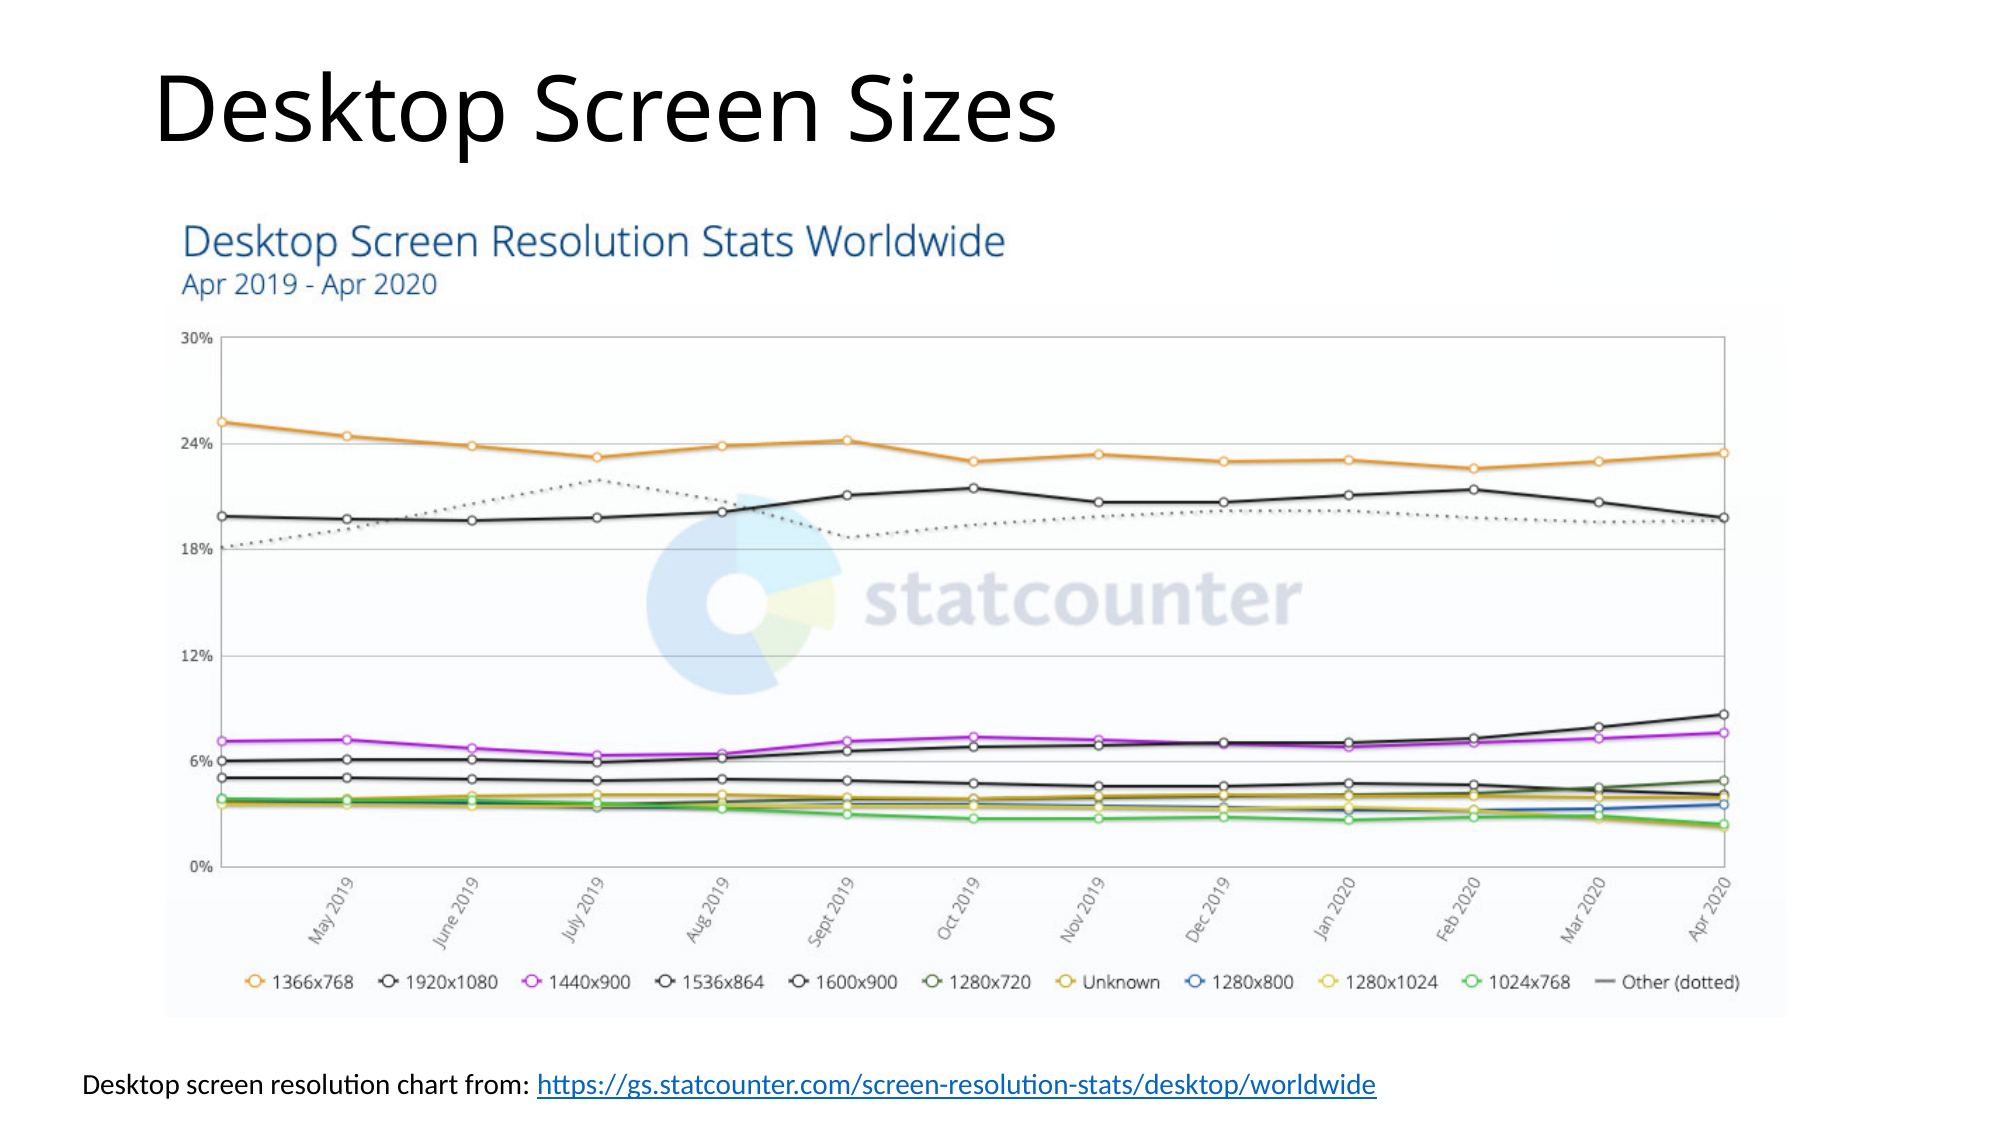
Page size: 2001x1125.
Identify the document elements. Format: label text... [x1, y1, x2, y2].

text_box Desktop screen resolution chart from: https://gs.statcounter.com/screen-resolution-stats/desktop/worldwide [67, 1058, 1831, 1108]
title Desktop Screen Sizes [137, 2, 1863, 221]
picture [166, 203, 1786, 1017]
